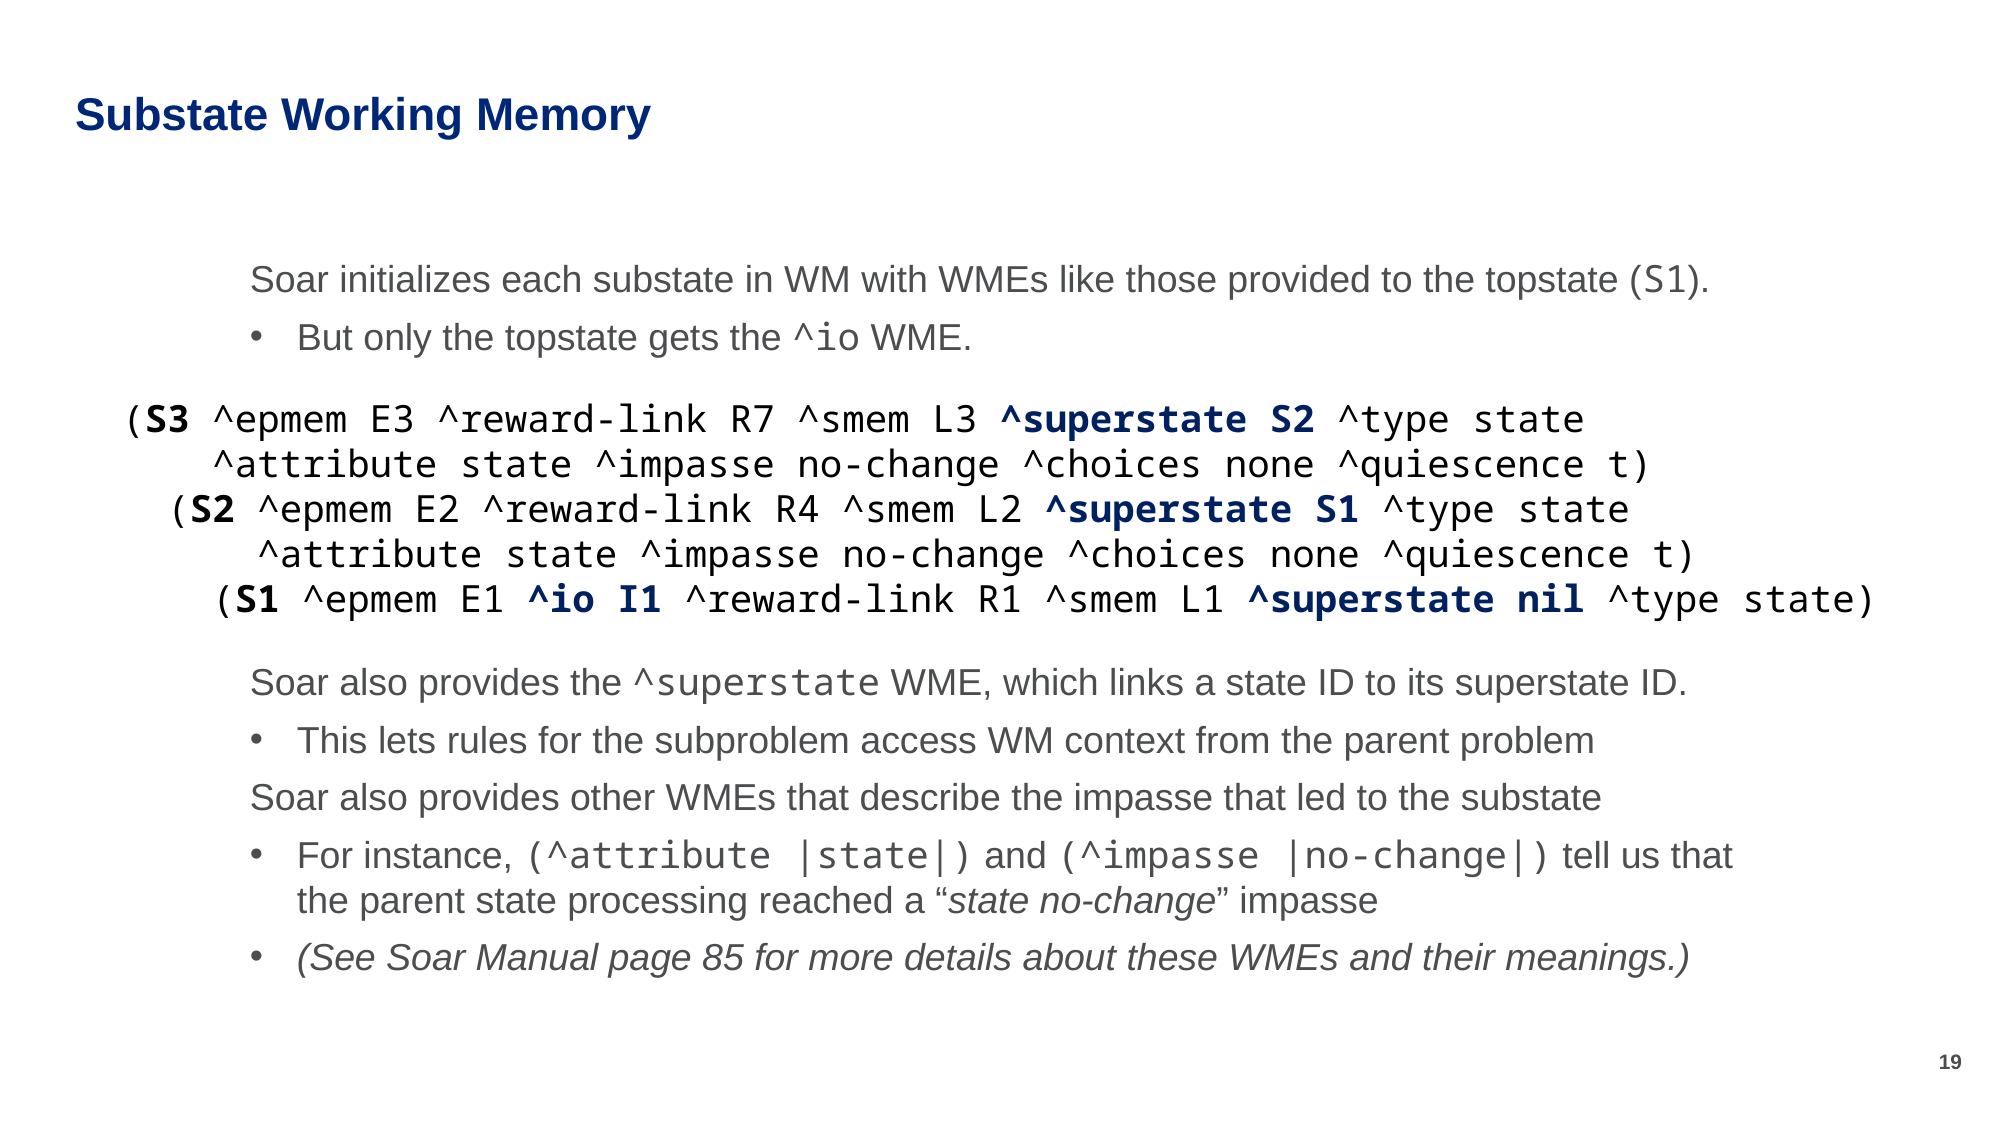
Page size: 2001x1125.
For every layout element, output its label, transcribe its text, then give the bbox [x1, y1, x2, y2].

title Substate Working Memory [75, 91, 1650, 142]
list Soar initializes each substate in WM with WMEs like those provided to the topstate (S1). But only the topstate gets the ^io WME. Soar also provides the ^superstate WME, which links a state ID to its superstate ID. This lets rules for the subproblem access WM context from the parent problem Soar also provides other WMEs that describe the impasse that led to the substate For instance, (^attribute |state|) and (^impasse |no-change|) tell us that the parent state processing reached a “state no-change” impasse (See Soar Manual page 85 for more details about these WMEs and their meanings.) [249, 255, 1780, 394]
text_box (S3 ^epmem E3 ^reward-link R7 ^smem L3 ^superstate S2 ^type state ^attribute state ^impasse no-change ^choices none ^quiescence t) (S2 ^epmem E2 ^reward-link R4 ^smem L2 ^superstate S1 ^type state ^attribute state ^impasse no-change ^choices none ^quiescence t) (S1 ^epmem E1 ^io I1 ^reward-link R1 ^smem L1 ^superstate nil ^type state) [122, 394, 1878, 668]
list Soar initializes each substate in WM with WMEs like those provided to the topstate (S1). But only the topstate gets the ^io WME. Soar also provides the ^superstate WME, which links a state ID to its superstate ID. This lets rules for the subproblem access WM context from the parent problem Soar also provides other WMEs that describe the impasse that led to the substate For instance, (^attribute |state|) and (^impasse |no-change|) tell us that the parent state processing reached a “state no-change” impasse (See Soar Manual page 85 for more details about these WMEs and their meanings.) [249, 668, 1780, 1016]
